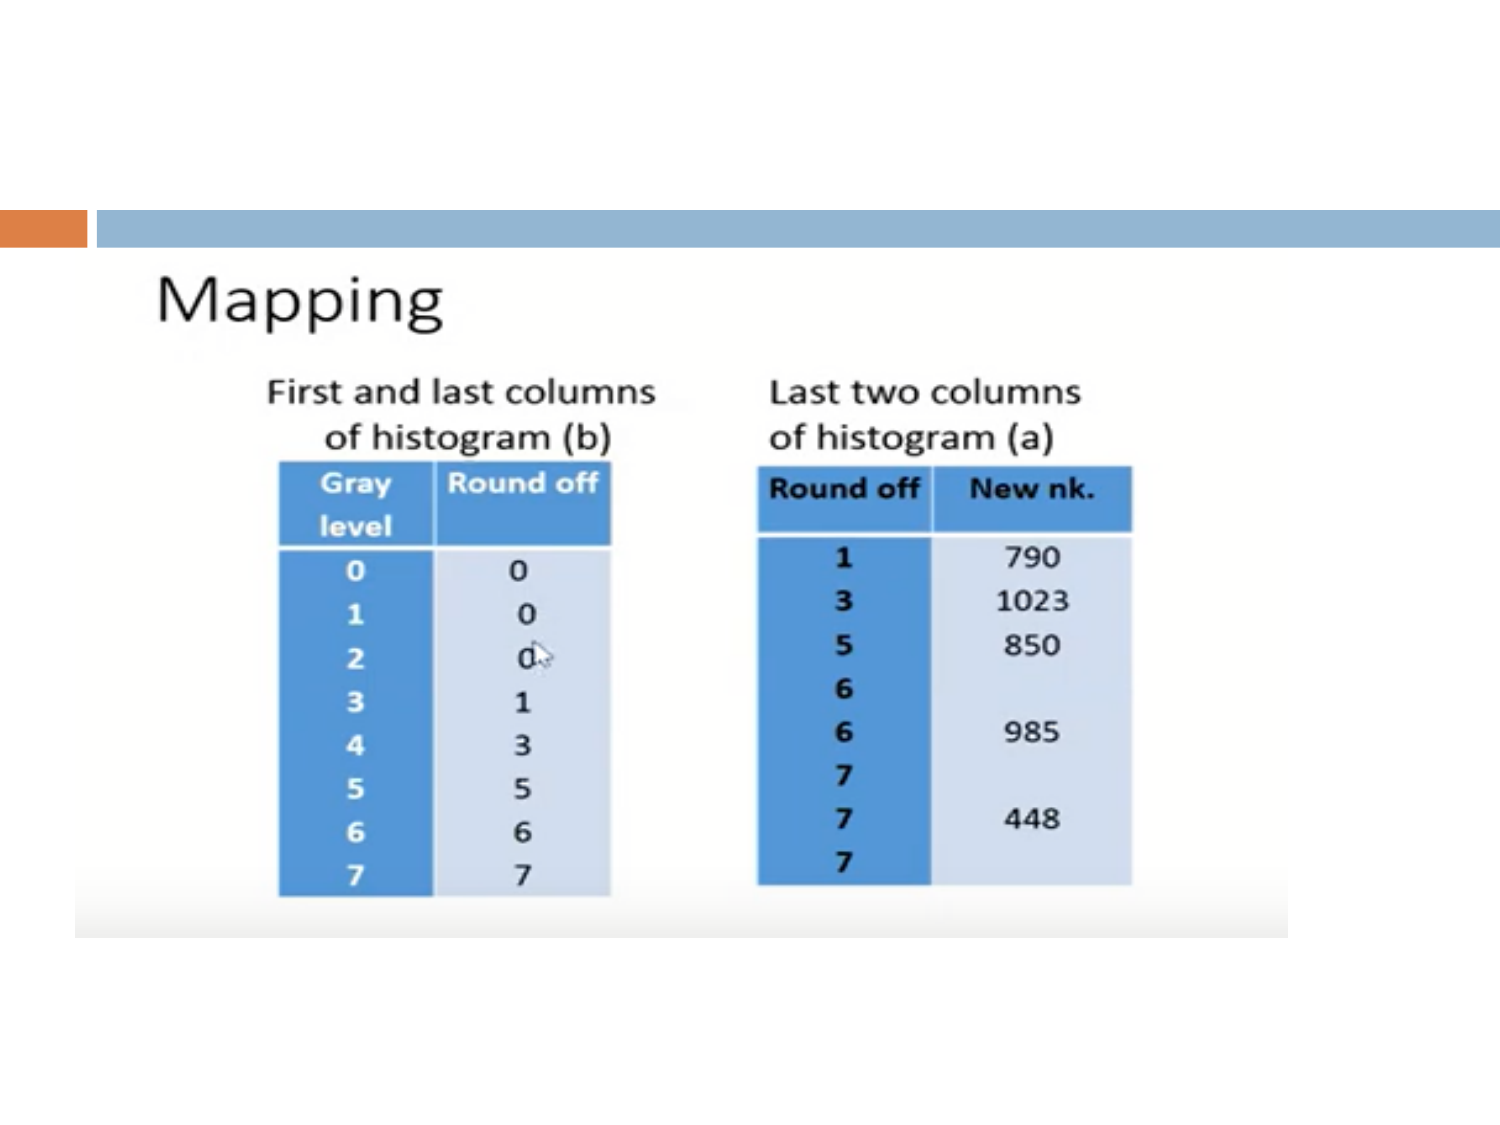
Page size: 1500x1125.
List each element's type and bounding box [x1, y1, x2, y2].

picture [74, 249, 1288, 938]
